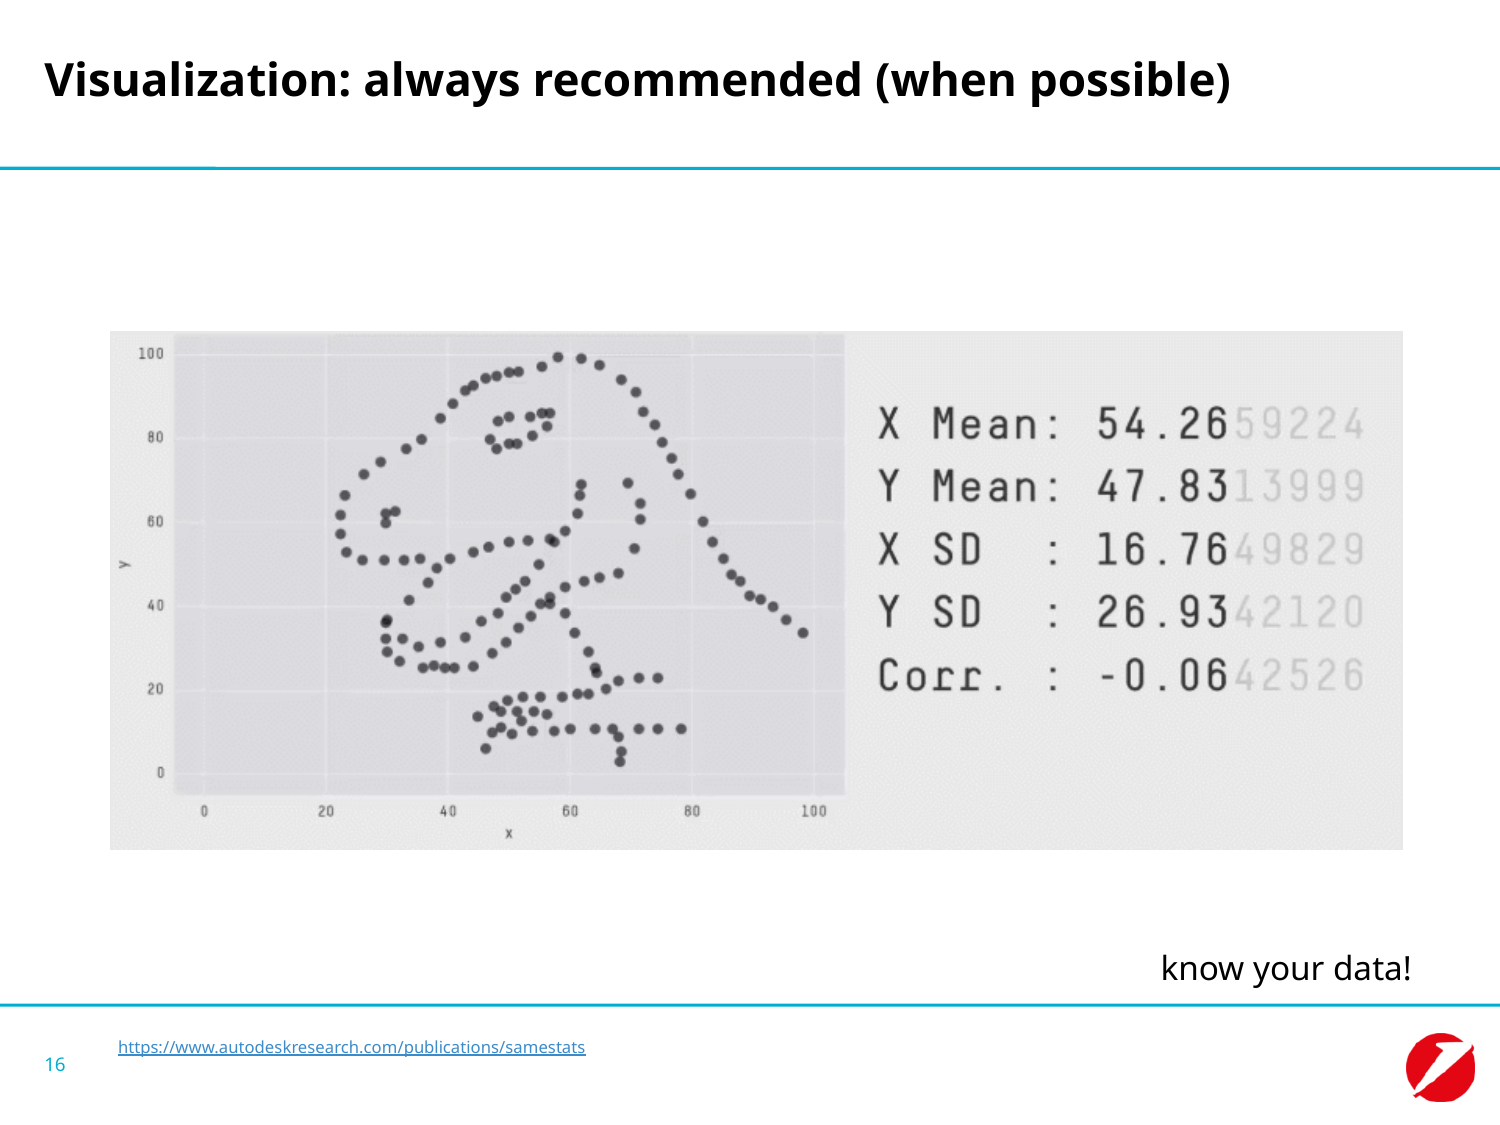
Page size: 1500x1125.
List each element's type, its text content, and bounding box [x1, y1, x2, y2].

title Visualization: always recommended (when possible) [44, 0, 1470, 166]
picture [1406, 1033, 1475, 1102]
slide_number 16 [44, 1036, 89, 1096]
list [110, 330, 1403, 851]
list https://www.autodeskresearch.com/publications/samestats [118, 1036, 1382, 1096]
text_box know your data! [858, 947, 1413, 1002]
